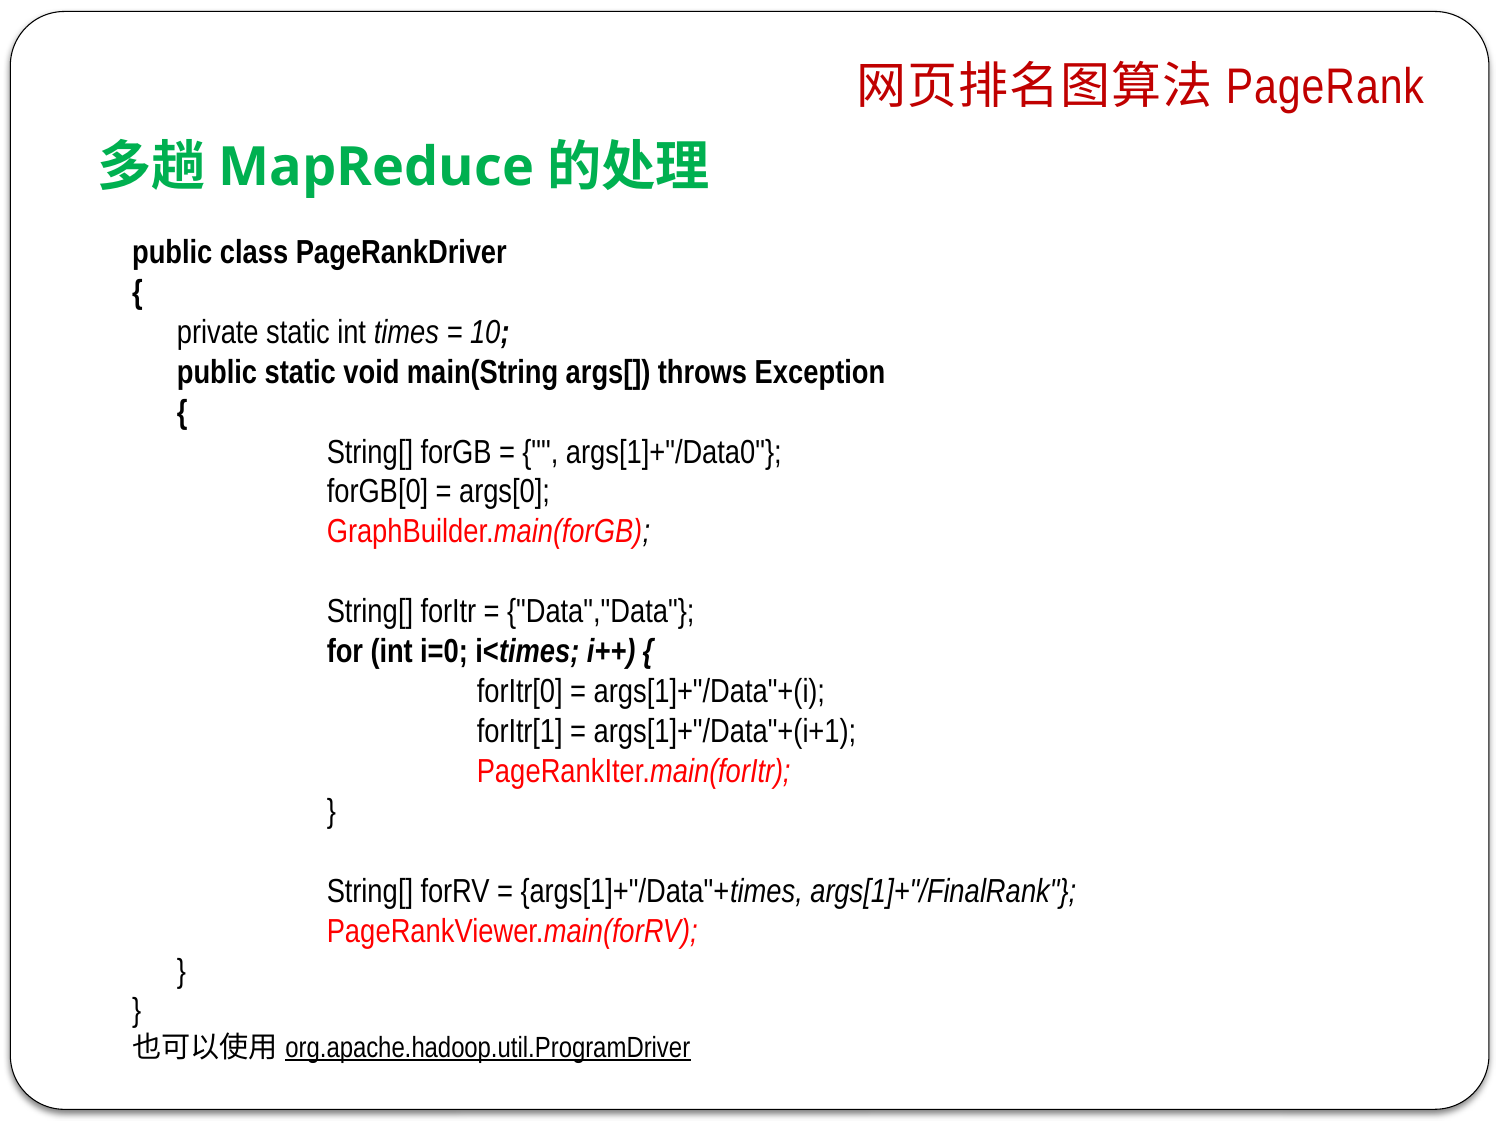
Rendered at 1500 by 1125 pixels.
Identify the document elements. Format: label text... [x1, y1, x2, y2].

title 多趟MapReduce的处理 [81, 93, 1358, 212]
list public class PageRankDriver { private static int times = 10; public static void main(String args[]) throws Exception { String[] forGB = {"", args[1]+"/Data0"}; forGB[0] = args[0]; GraphBuilder.main(forGB); String[] forItr = {"Data","Data"}; for (int i=0; i<times; i++) { forItr[0] = args[1]+"/Data"+(i); forItr[1] = args[1]+"/Data"+(i+1); PageRankIter.main(forItr); } String[] forRV = {args[1]+"/Data"+times, args[1]+"/FinalRank"}; PageRankViewer.main(forRV); } } 也可以使用org.apache.hadoop.util.ProgramDriver [116, 222, 1393, 1067]
text_box 网页排名图算法PageRank [163, 35, 1439, 129]
